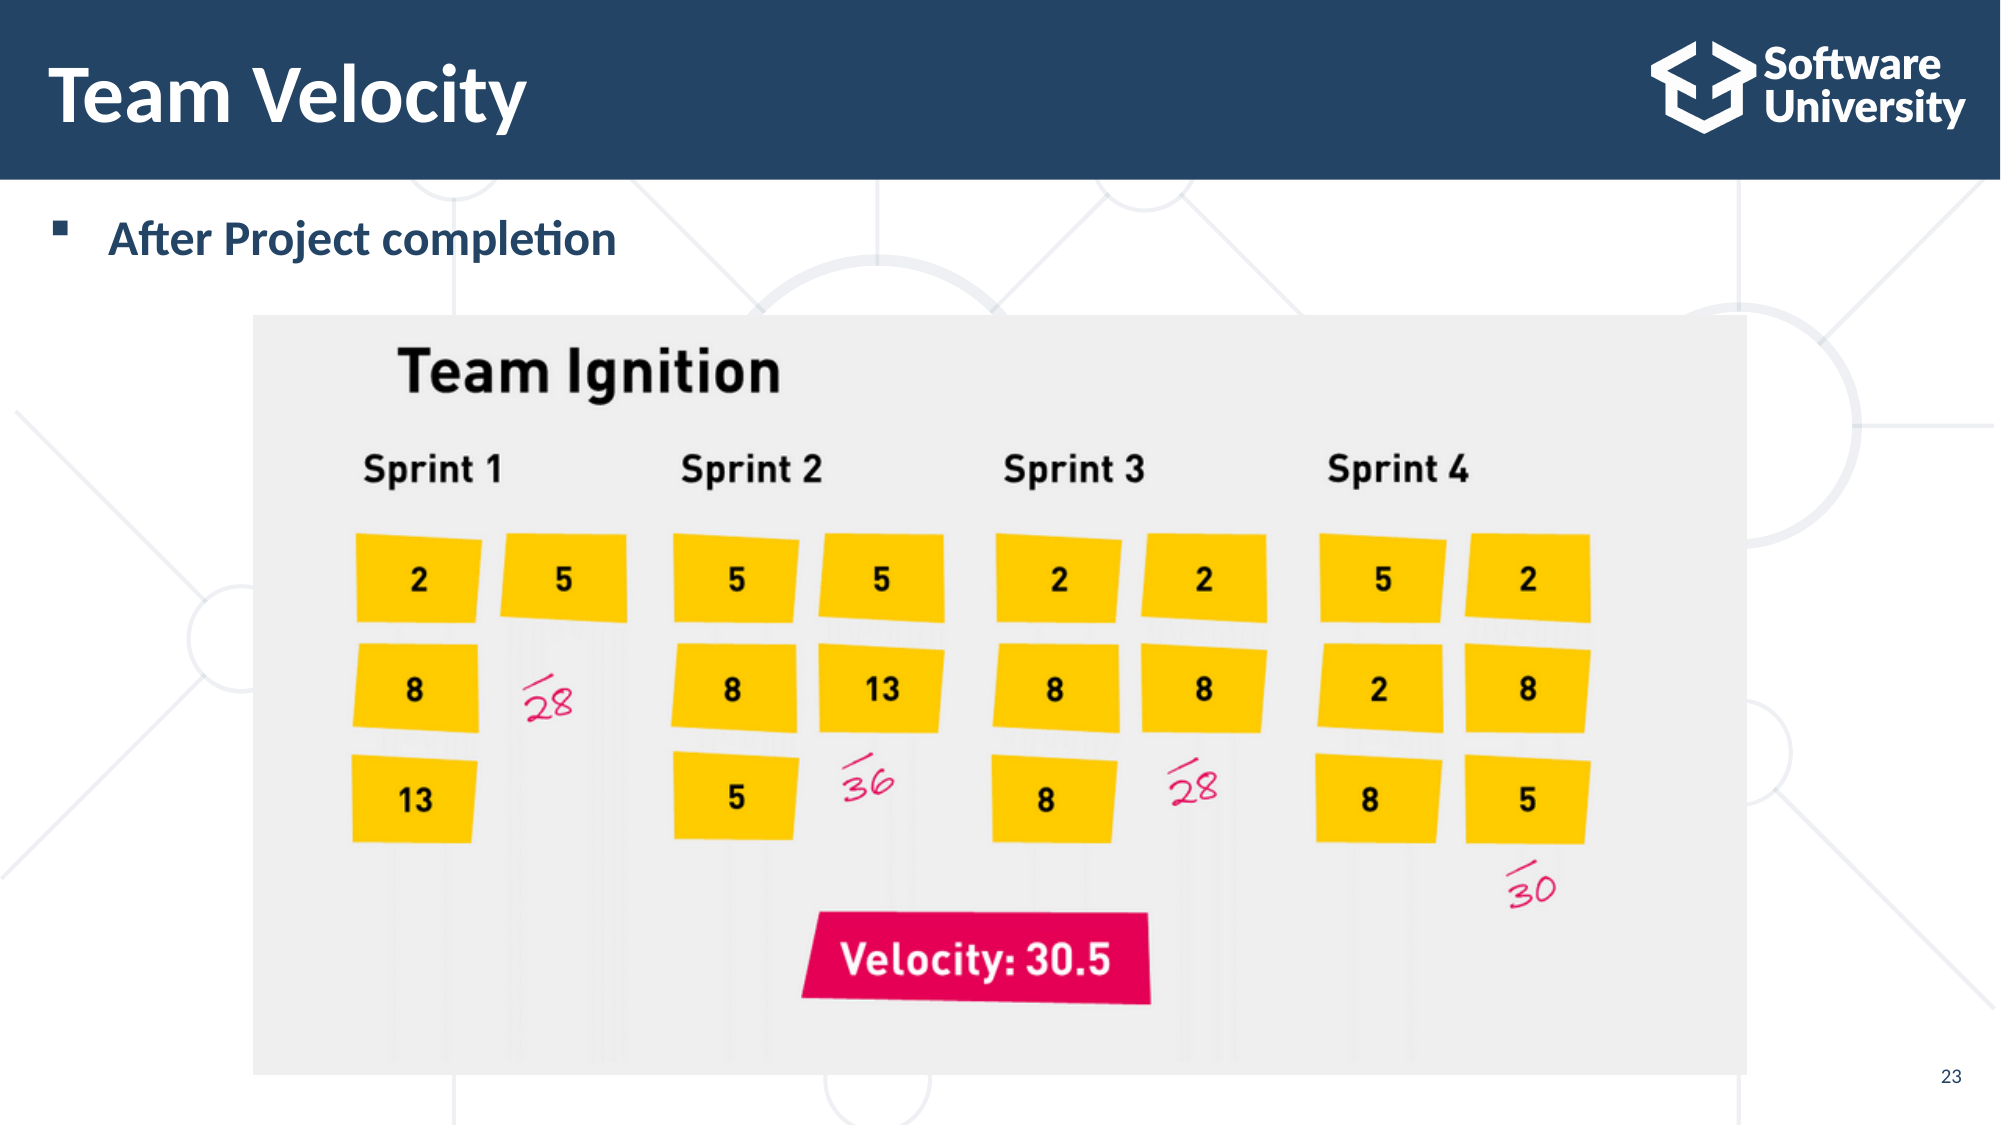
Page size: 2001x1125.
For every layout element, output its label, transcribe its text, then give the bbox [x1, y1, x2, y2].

title Team Velocity [31, 16, 1625, 162]
picture [252, 315, 1747, 1075]
slide_number 23 [1897, 1049, 1968, 1101]
list After Project completion [31, 196, 1970, 842]
picture [1651, 41, 1966, 134]
